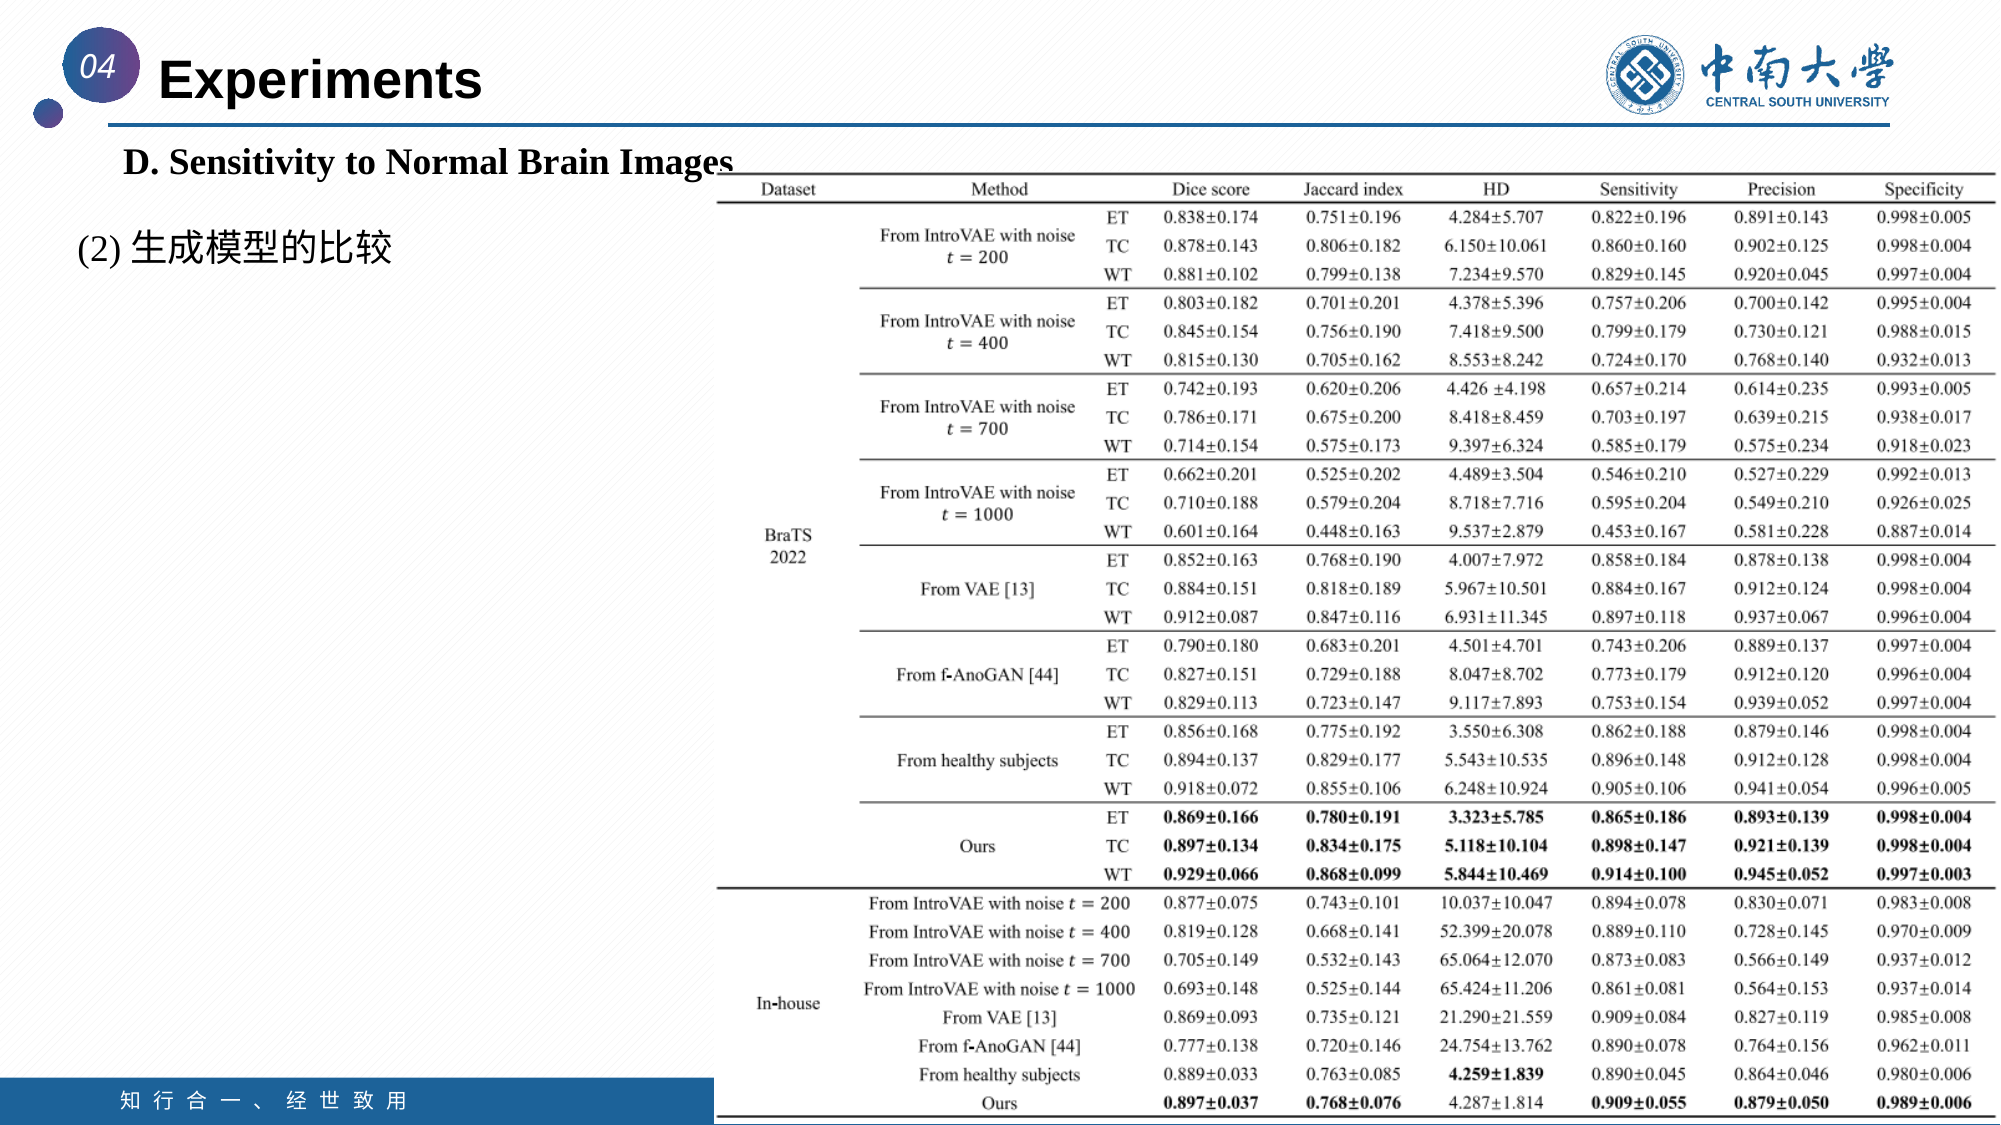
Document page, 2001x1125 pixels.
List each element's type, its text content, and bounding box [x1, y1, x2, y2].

text_box Experiments [158, 0, 1549, 118]
text_box (2)生成模型的比较 [62, 216, 714, 277]
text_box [33, 26, 153, 128]
text_box D. Sensitivity to Normal Brain Images [108, 129, 1890, 190]
picture [1595, 28, 1907, 121]
text_box [0, 1077, 2000, 1125]
picture [714, 171, 2000, 1124]
text_box 知行合一、经世致用 [105, 1080, 423, 1120]
